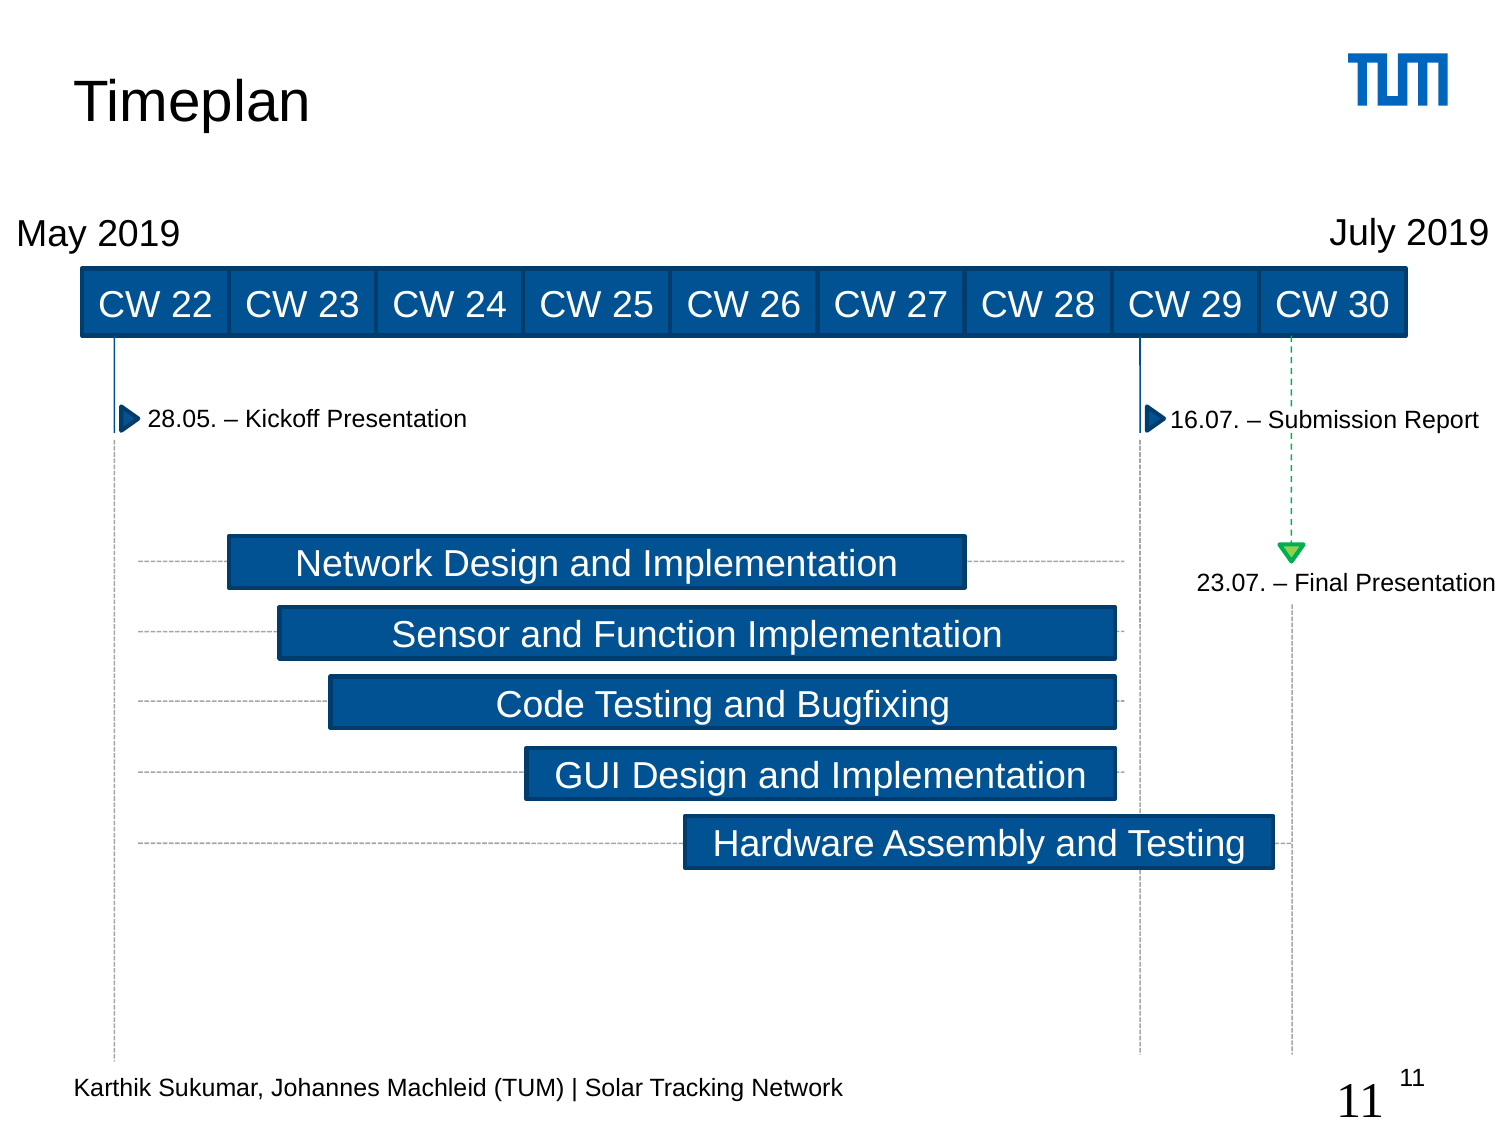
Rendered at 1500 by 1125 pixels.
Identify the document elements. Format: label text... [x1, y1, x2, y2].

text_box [1139, 335, 1165, 434]
text_box 28.05. – Kickoff Presentation [140, 395, 663, 440]
text_box Sensor and Function Implementation [277, 605, 1117, 661]
text_box 16.07. – Submission Report [1164, 395, 1500, 441]
text_box Timeplan [58, 60, 1230, 119]
text_box July 2019 [1314, 200, 1500, 261]
text_box GUI Design and Implementation [524, 746, 1117, 801]
text_box [1277, 542, 1306, 558]
text_box Code Testing and Bugfixing [328, 674, 1117, 730]
text_box Network Design and Implementation [227, 534, 967, 590]
text_box [58, 207, 1441, 1028]
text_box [81, 268, 1407, 336]
text_box May 2019 [1, 201, 196, 261]
text_box Hardware Assembly and Testing [683, 814, 1275, 870]
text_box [113, 335, 139, 434]
text_box 23.07. – Final Presentation [1181, 558, 1500, 604]
text_box <number> [1273, 1054, 1441, 1115]
